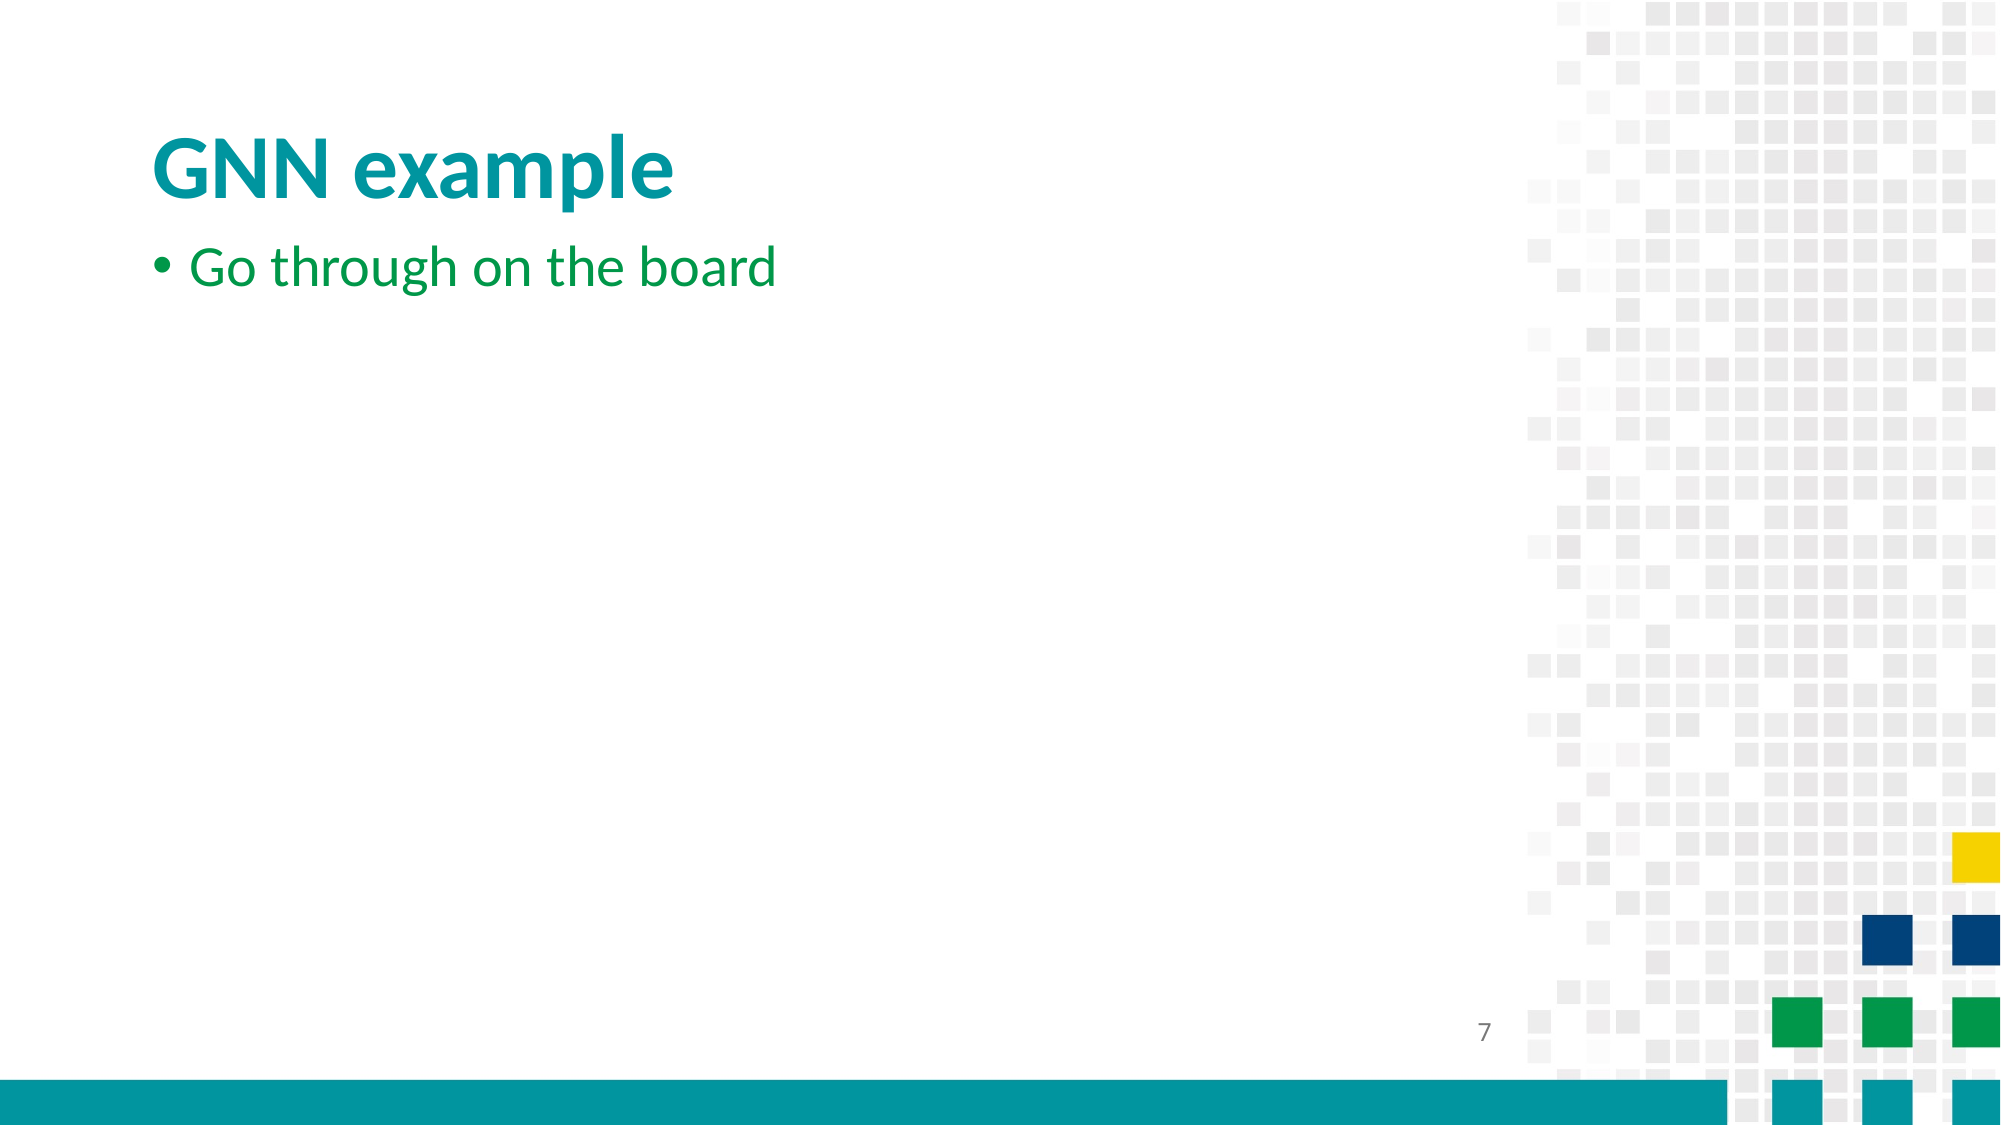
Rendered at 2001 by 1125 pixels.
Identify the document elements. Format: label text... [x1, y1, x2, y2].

title GNN example [137, 59, 1863, 278]
picture [0, 0, 2001, 1125]
list Go through on the board [137, 228, 1507, 910]
slide_number 7 [1191, 1003, 1507, 1064]
